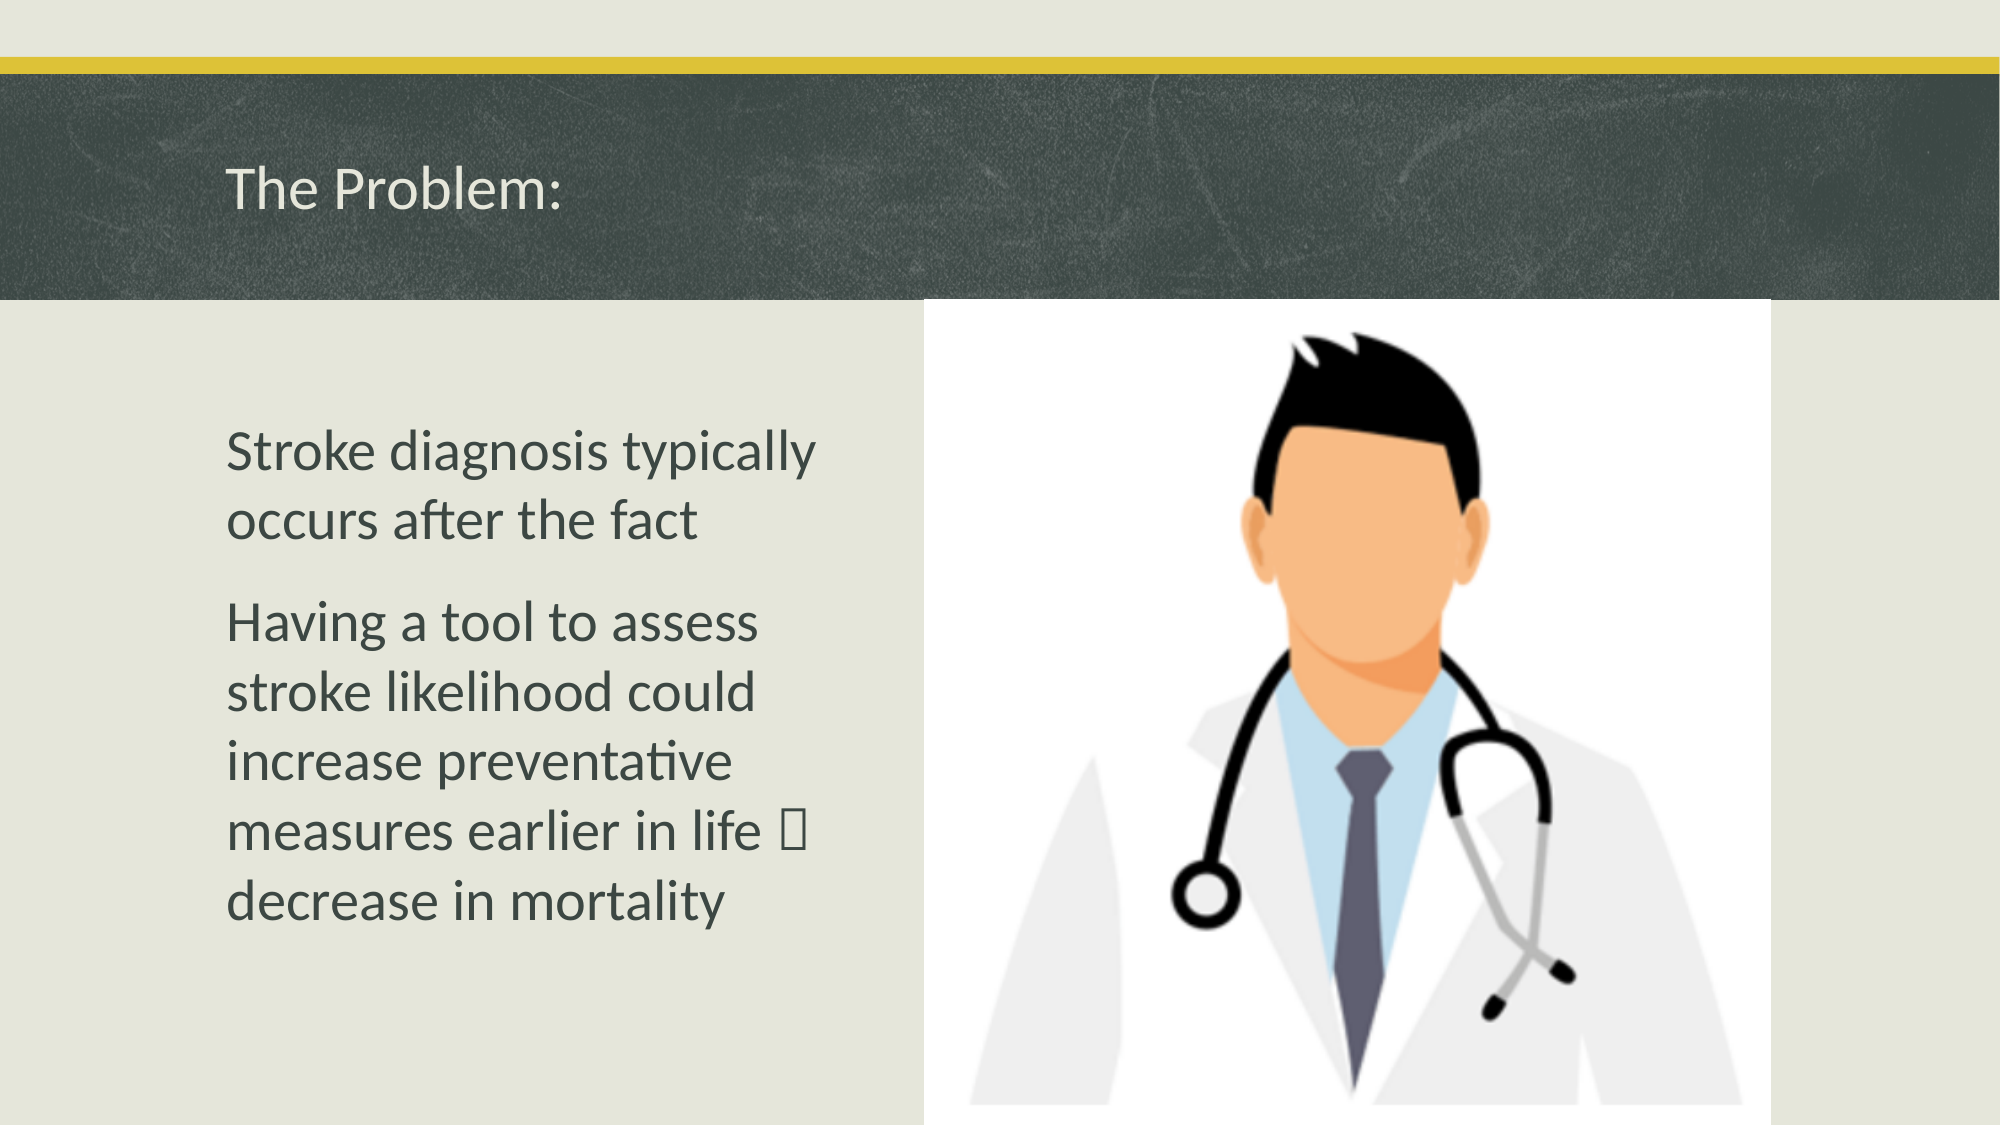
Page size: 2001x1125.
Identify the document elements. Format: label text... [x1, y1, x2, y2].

picture [0, 74, 2000, 300]
list Stroke diagnosis typically occurs after the fact Having a tool to assess stroke likelihood could increase preventative measures earlier in life  decrease in mortality [211, 404, 841, 1014]
picture [924, 299, 1771, 1125]
title The Problem: [210, 76, 1790, 300]
